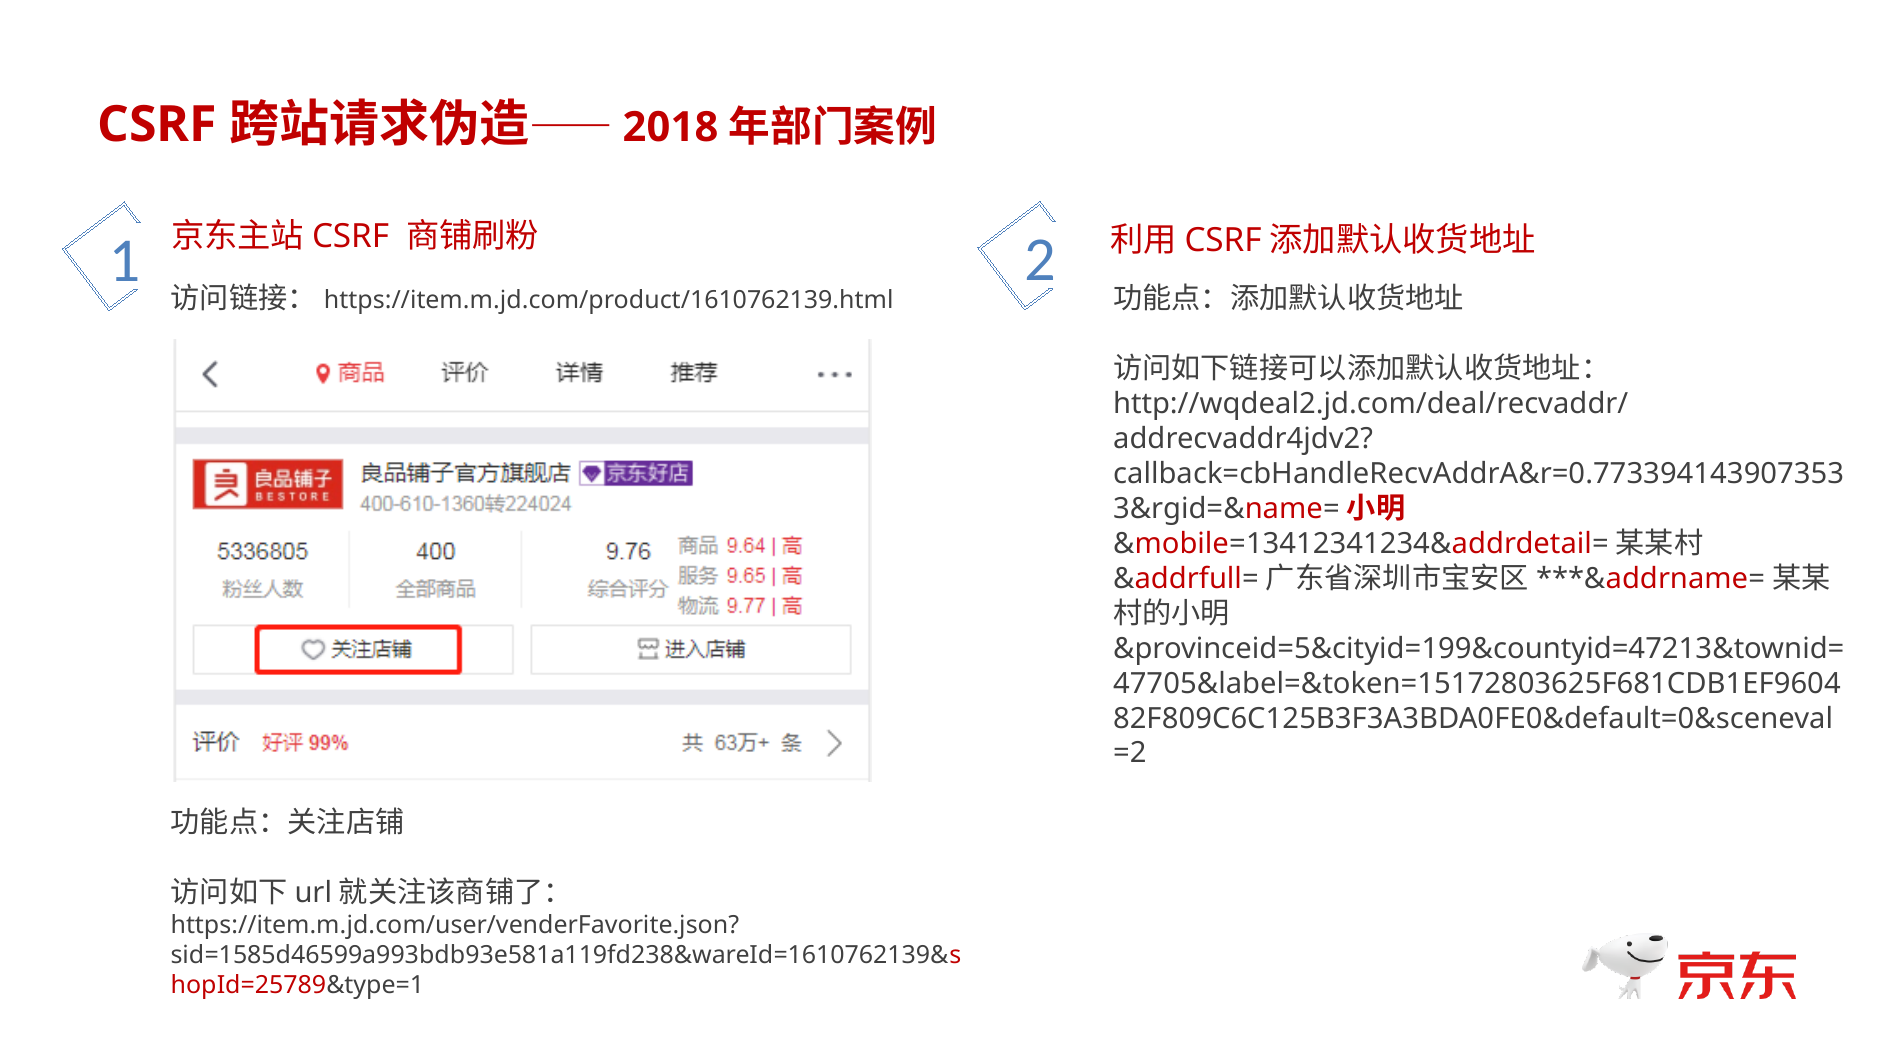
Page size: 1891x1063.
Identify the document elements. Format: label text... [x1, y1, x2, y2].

picture [1582, 933, 1796, 999]
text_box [62, 201, 762, 311]
text_box 访问链接：https://item.m.jd.com/product/1610762139.html 功能点：关注店铺 访问如下url就关注该商铺了： https://item.m.jd.com/user/venderFavorite.json?sid=1585d46599a993bdb93e581a119fd238&wareId=1610762139&shopId=25789&type=1 [155, 272, 988, 1006]
text_box 功能点：添加默认收货地址 访问如下链接可以添加默认收货地址： http://wqdeal2.jd.com/deal/recvaddr/addrecvaddr4jdv2?callback=cbHandleRecvAddrA&r=0.7733941439073533&rgid=&name=小明&mobile=13412341234&addrdetail=某某村&addrfull=广东省深圳市宝安区***&addrname=某某村的小明&provinceid=5&cityid=199&countyid=47213&townid=47705&label=&token=15172803625F681CDB1EF960482F809C6C125B3F3A3BDA0FE0&default=0&sceneval=2 [1098, 271, 1864, 777]
text_box CSRF跨站请求伪造——2018年部门案例 [82, 84, 1209, 191]
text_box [977, 200, 1702, 311]
picture [173, 339, 872, 783]
